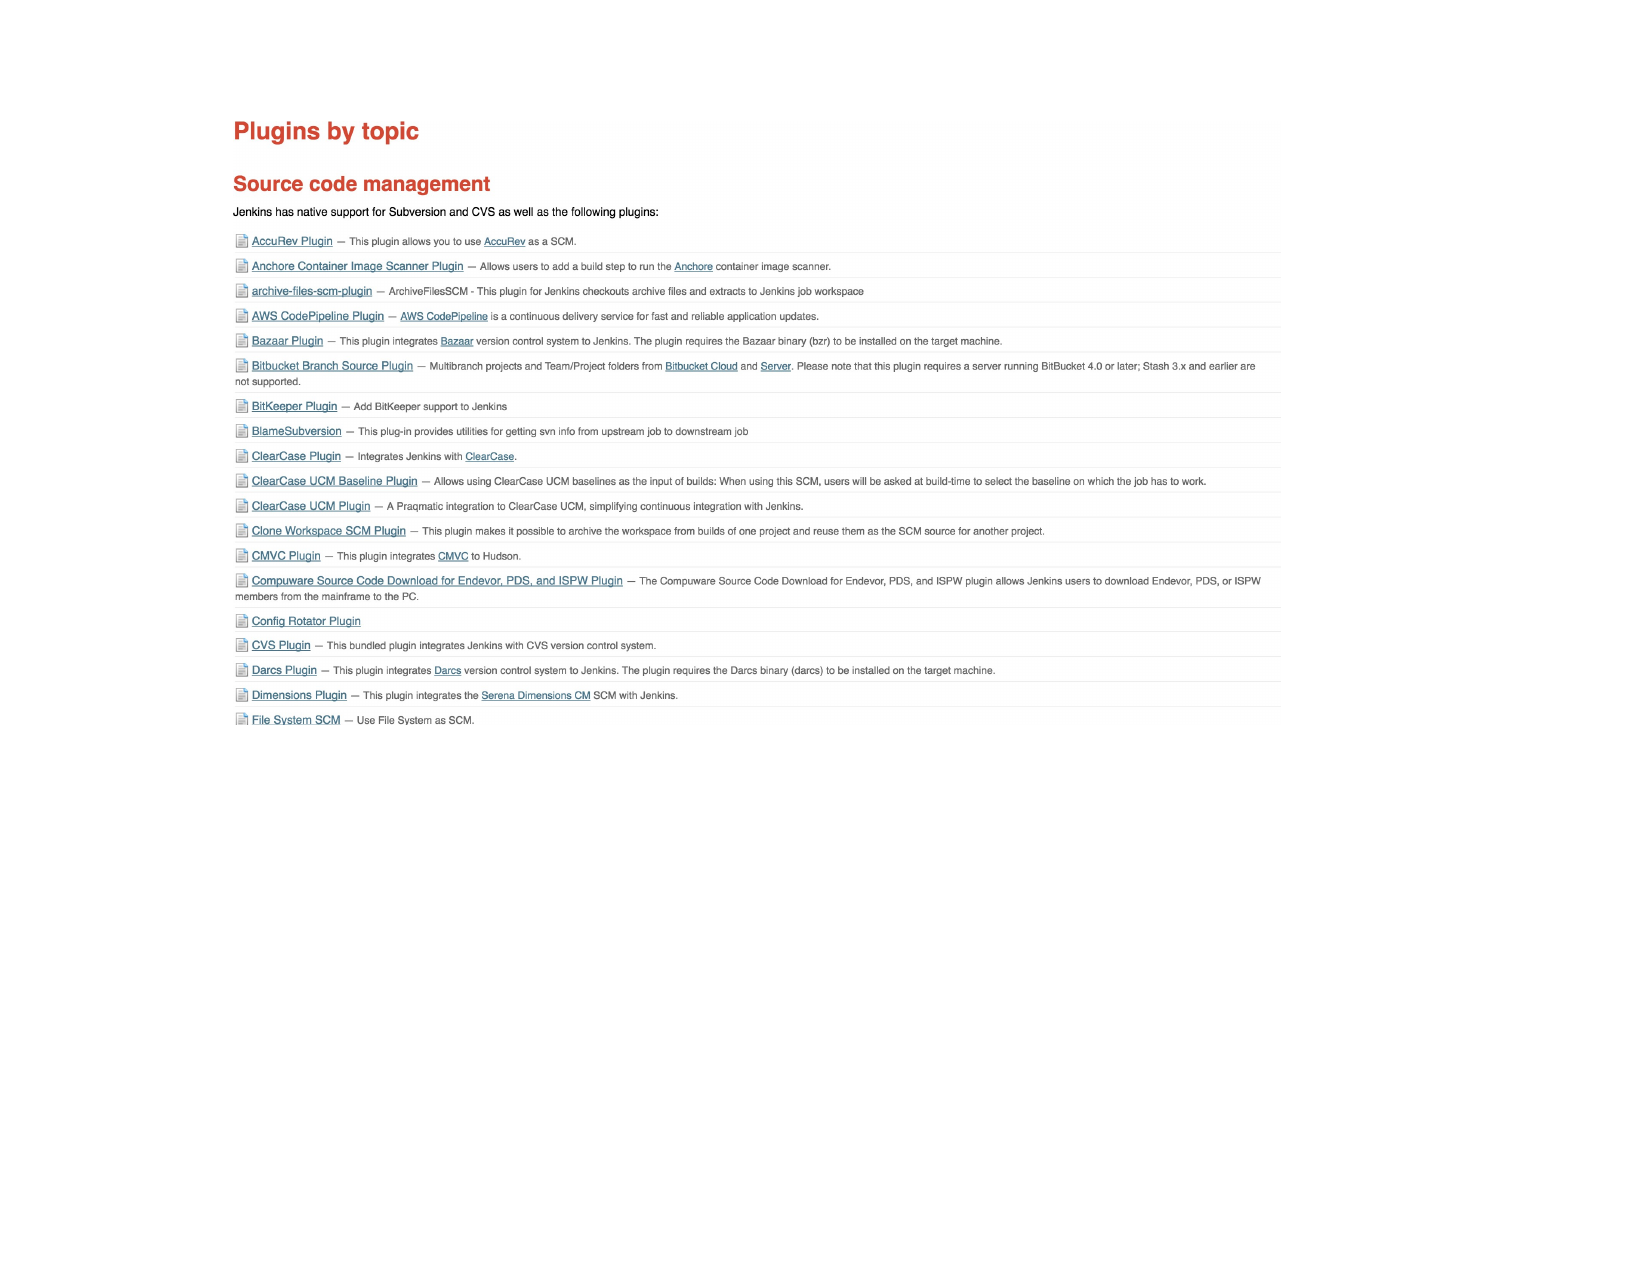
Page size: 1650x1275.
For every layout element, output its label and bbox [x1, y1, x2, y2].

picture [233, 121, 1281, 726]
